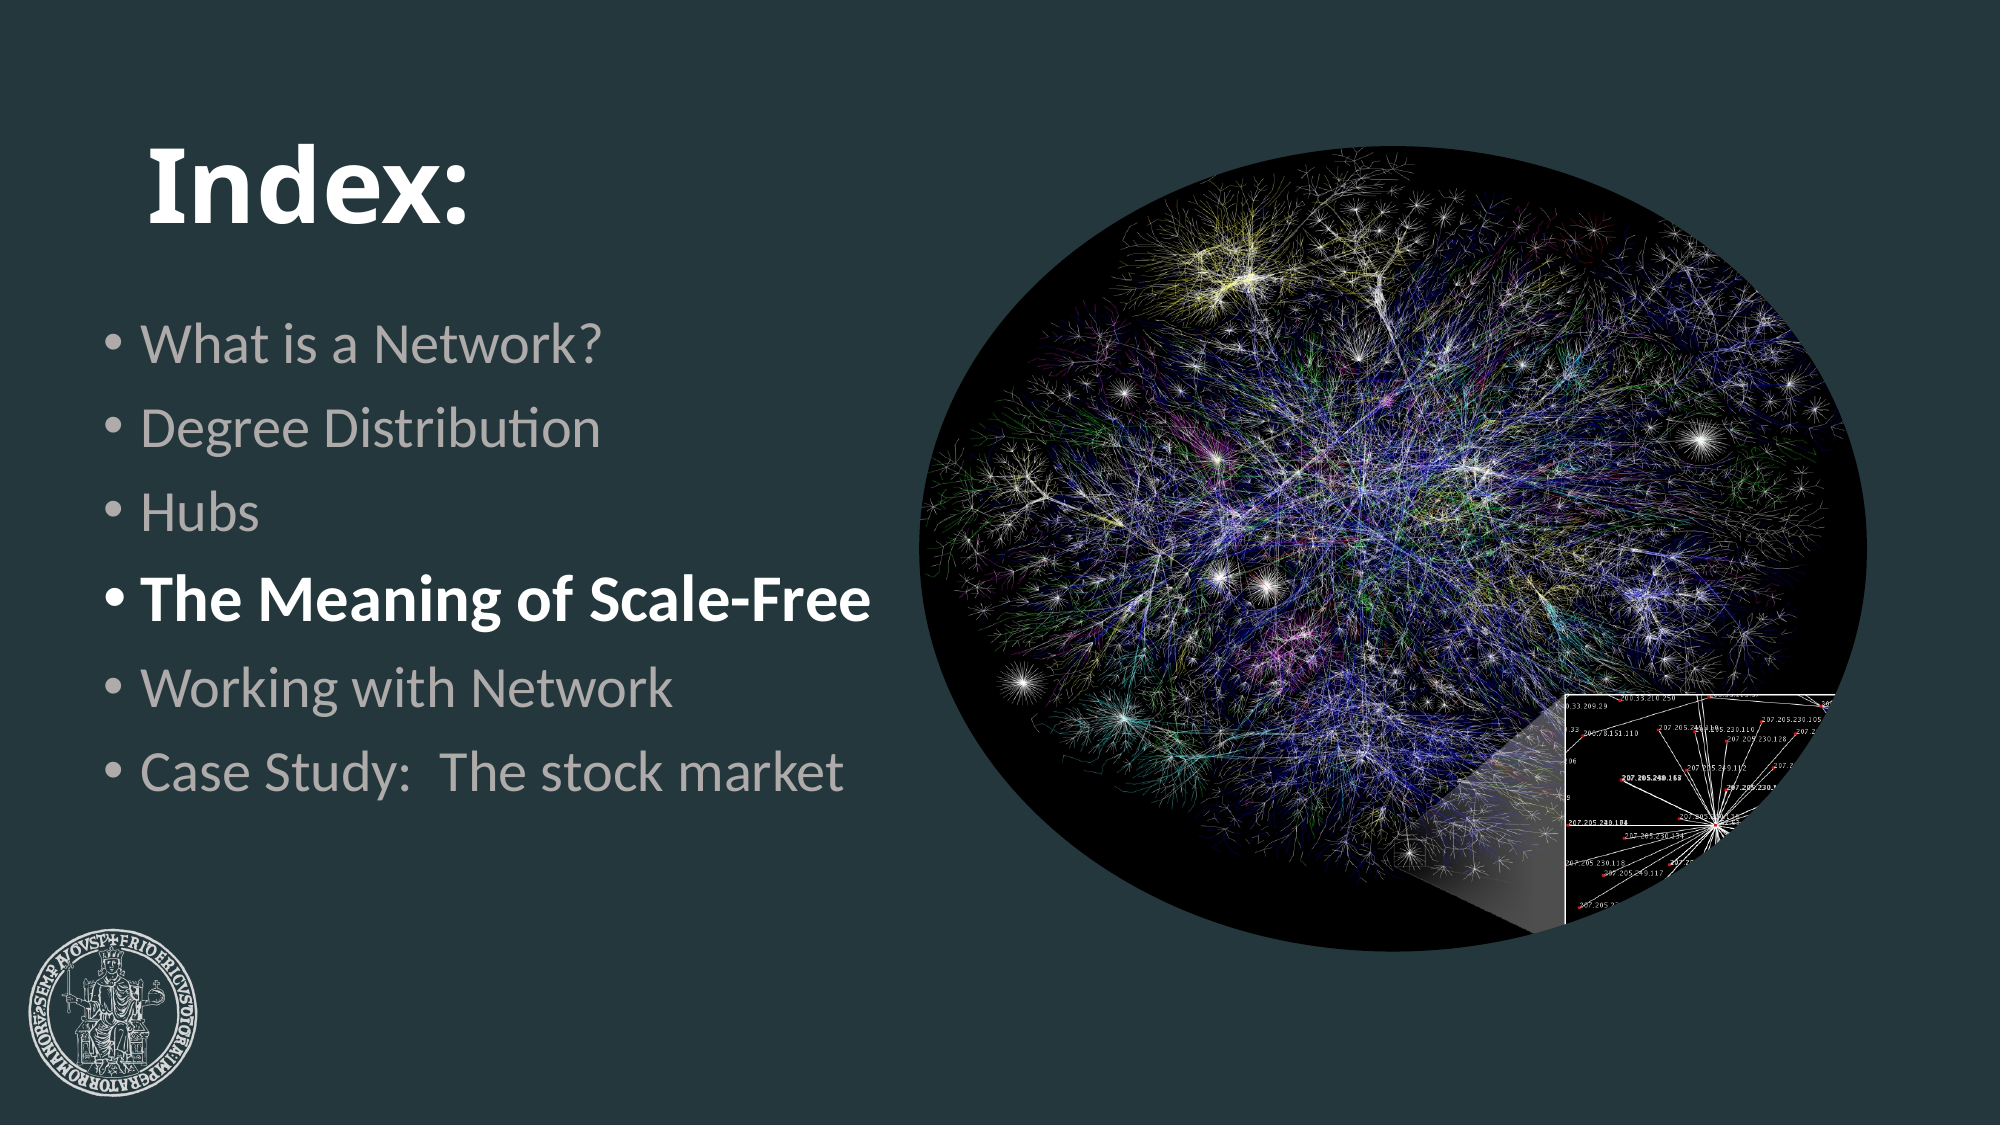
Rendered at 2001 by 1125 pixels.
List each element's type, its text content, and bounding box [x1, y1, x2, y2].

picture [28, 928, 198, 1097]
text_box What is a Network? Degree Distribution Hubs The Meaning of Scale-Free Working with Network Case Study: The stock market [88, 305, 919, 867]
picture [919, 146, 1868, 952]
text_box Index: [132, 112, 624, 283]
